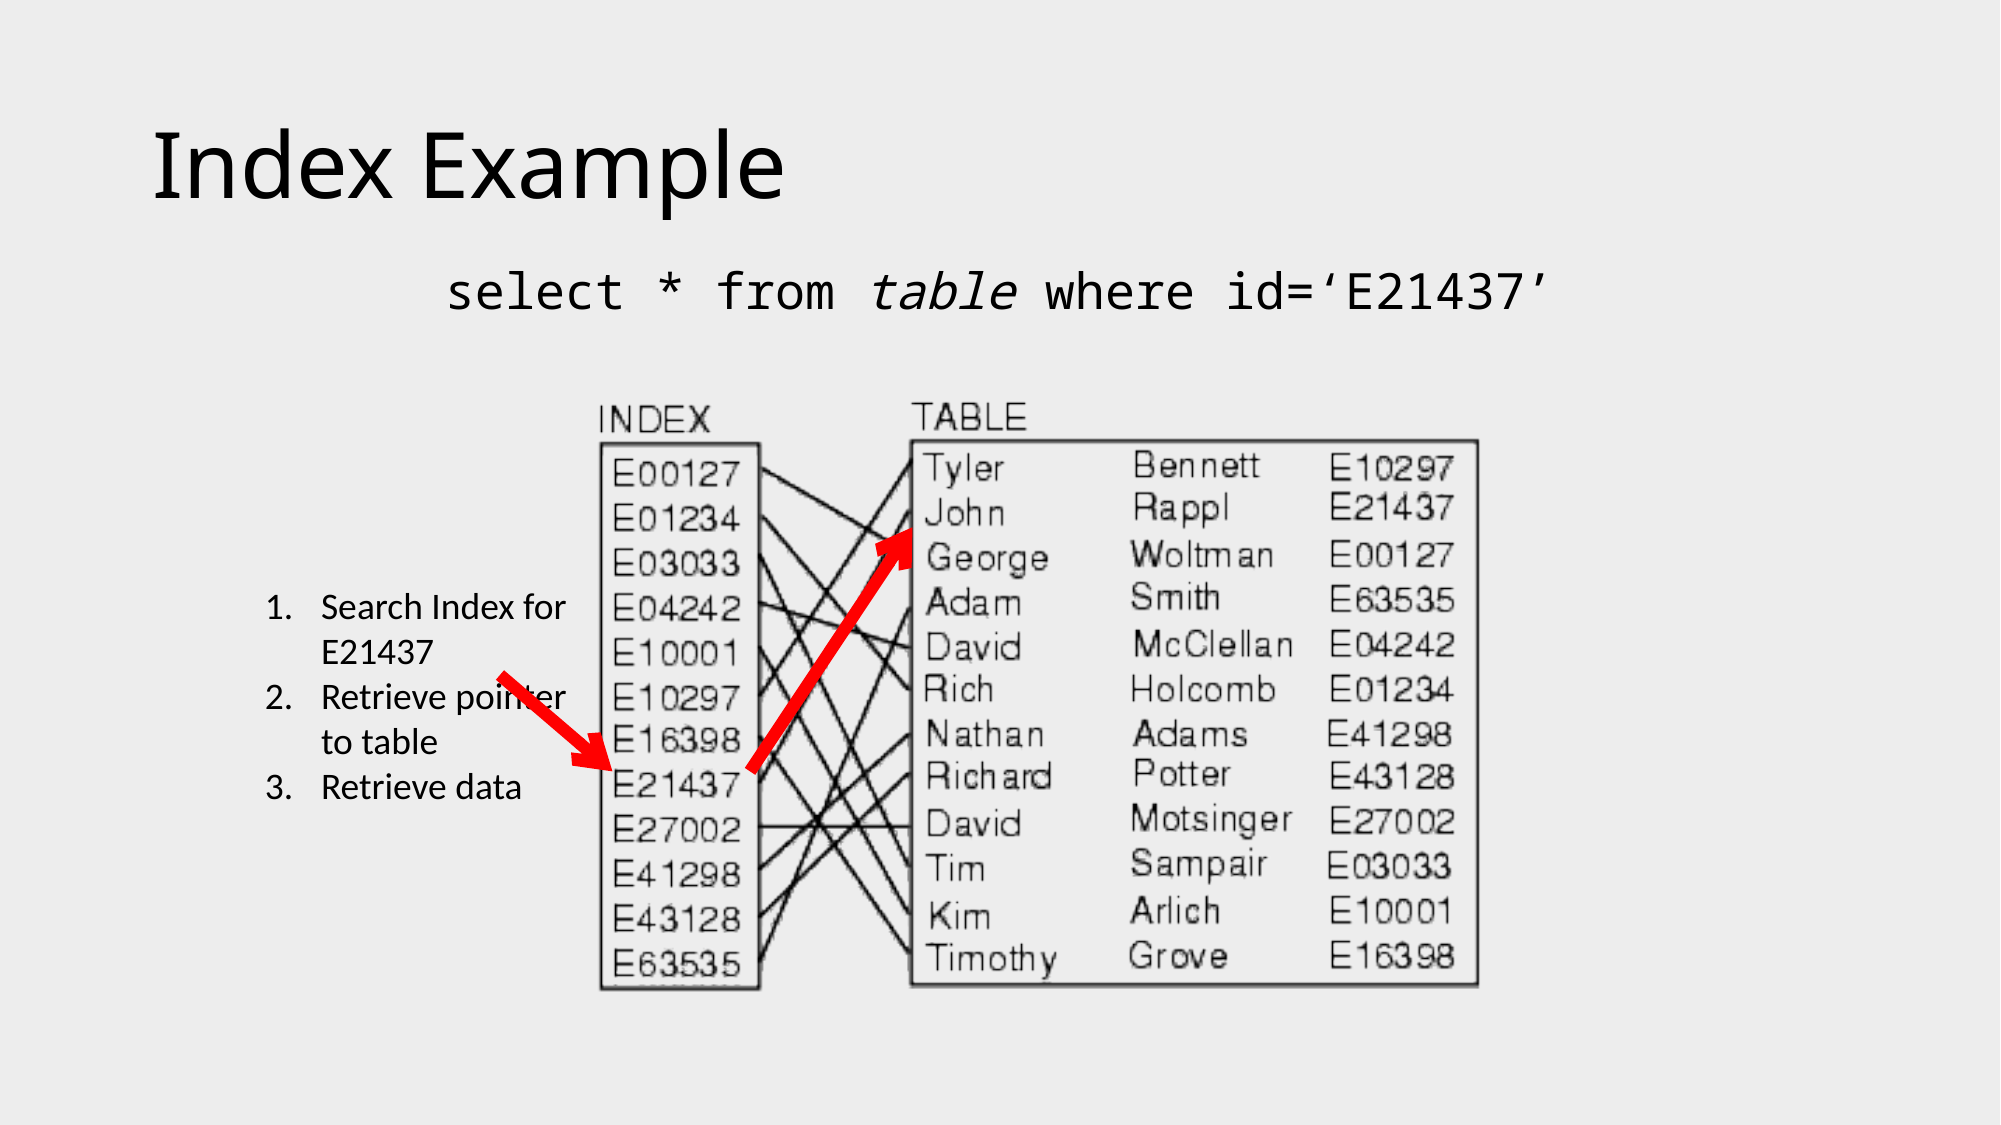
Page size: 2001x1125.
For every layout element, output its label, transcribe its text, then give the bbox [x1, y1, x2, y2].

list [587, 389, 1500, 1001]
text_box Search Index for E21437 Retrieve pointer to table Retrieve data [249, 574, 587, 815]
title Index Example [137, 59, 1863, 278]
text_box select * from table where id=‘E21437’ [430, 252, 1570, 328]
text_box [749, 527, 913, 772]
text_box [499, 674, 613, 772]
